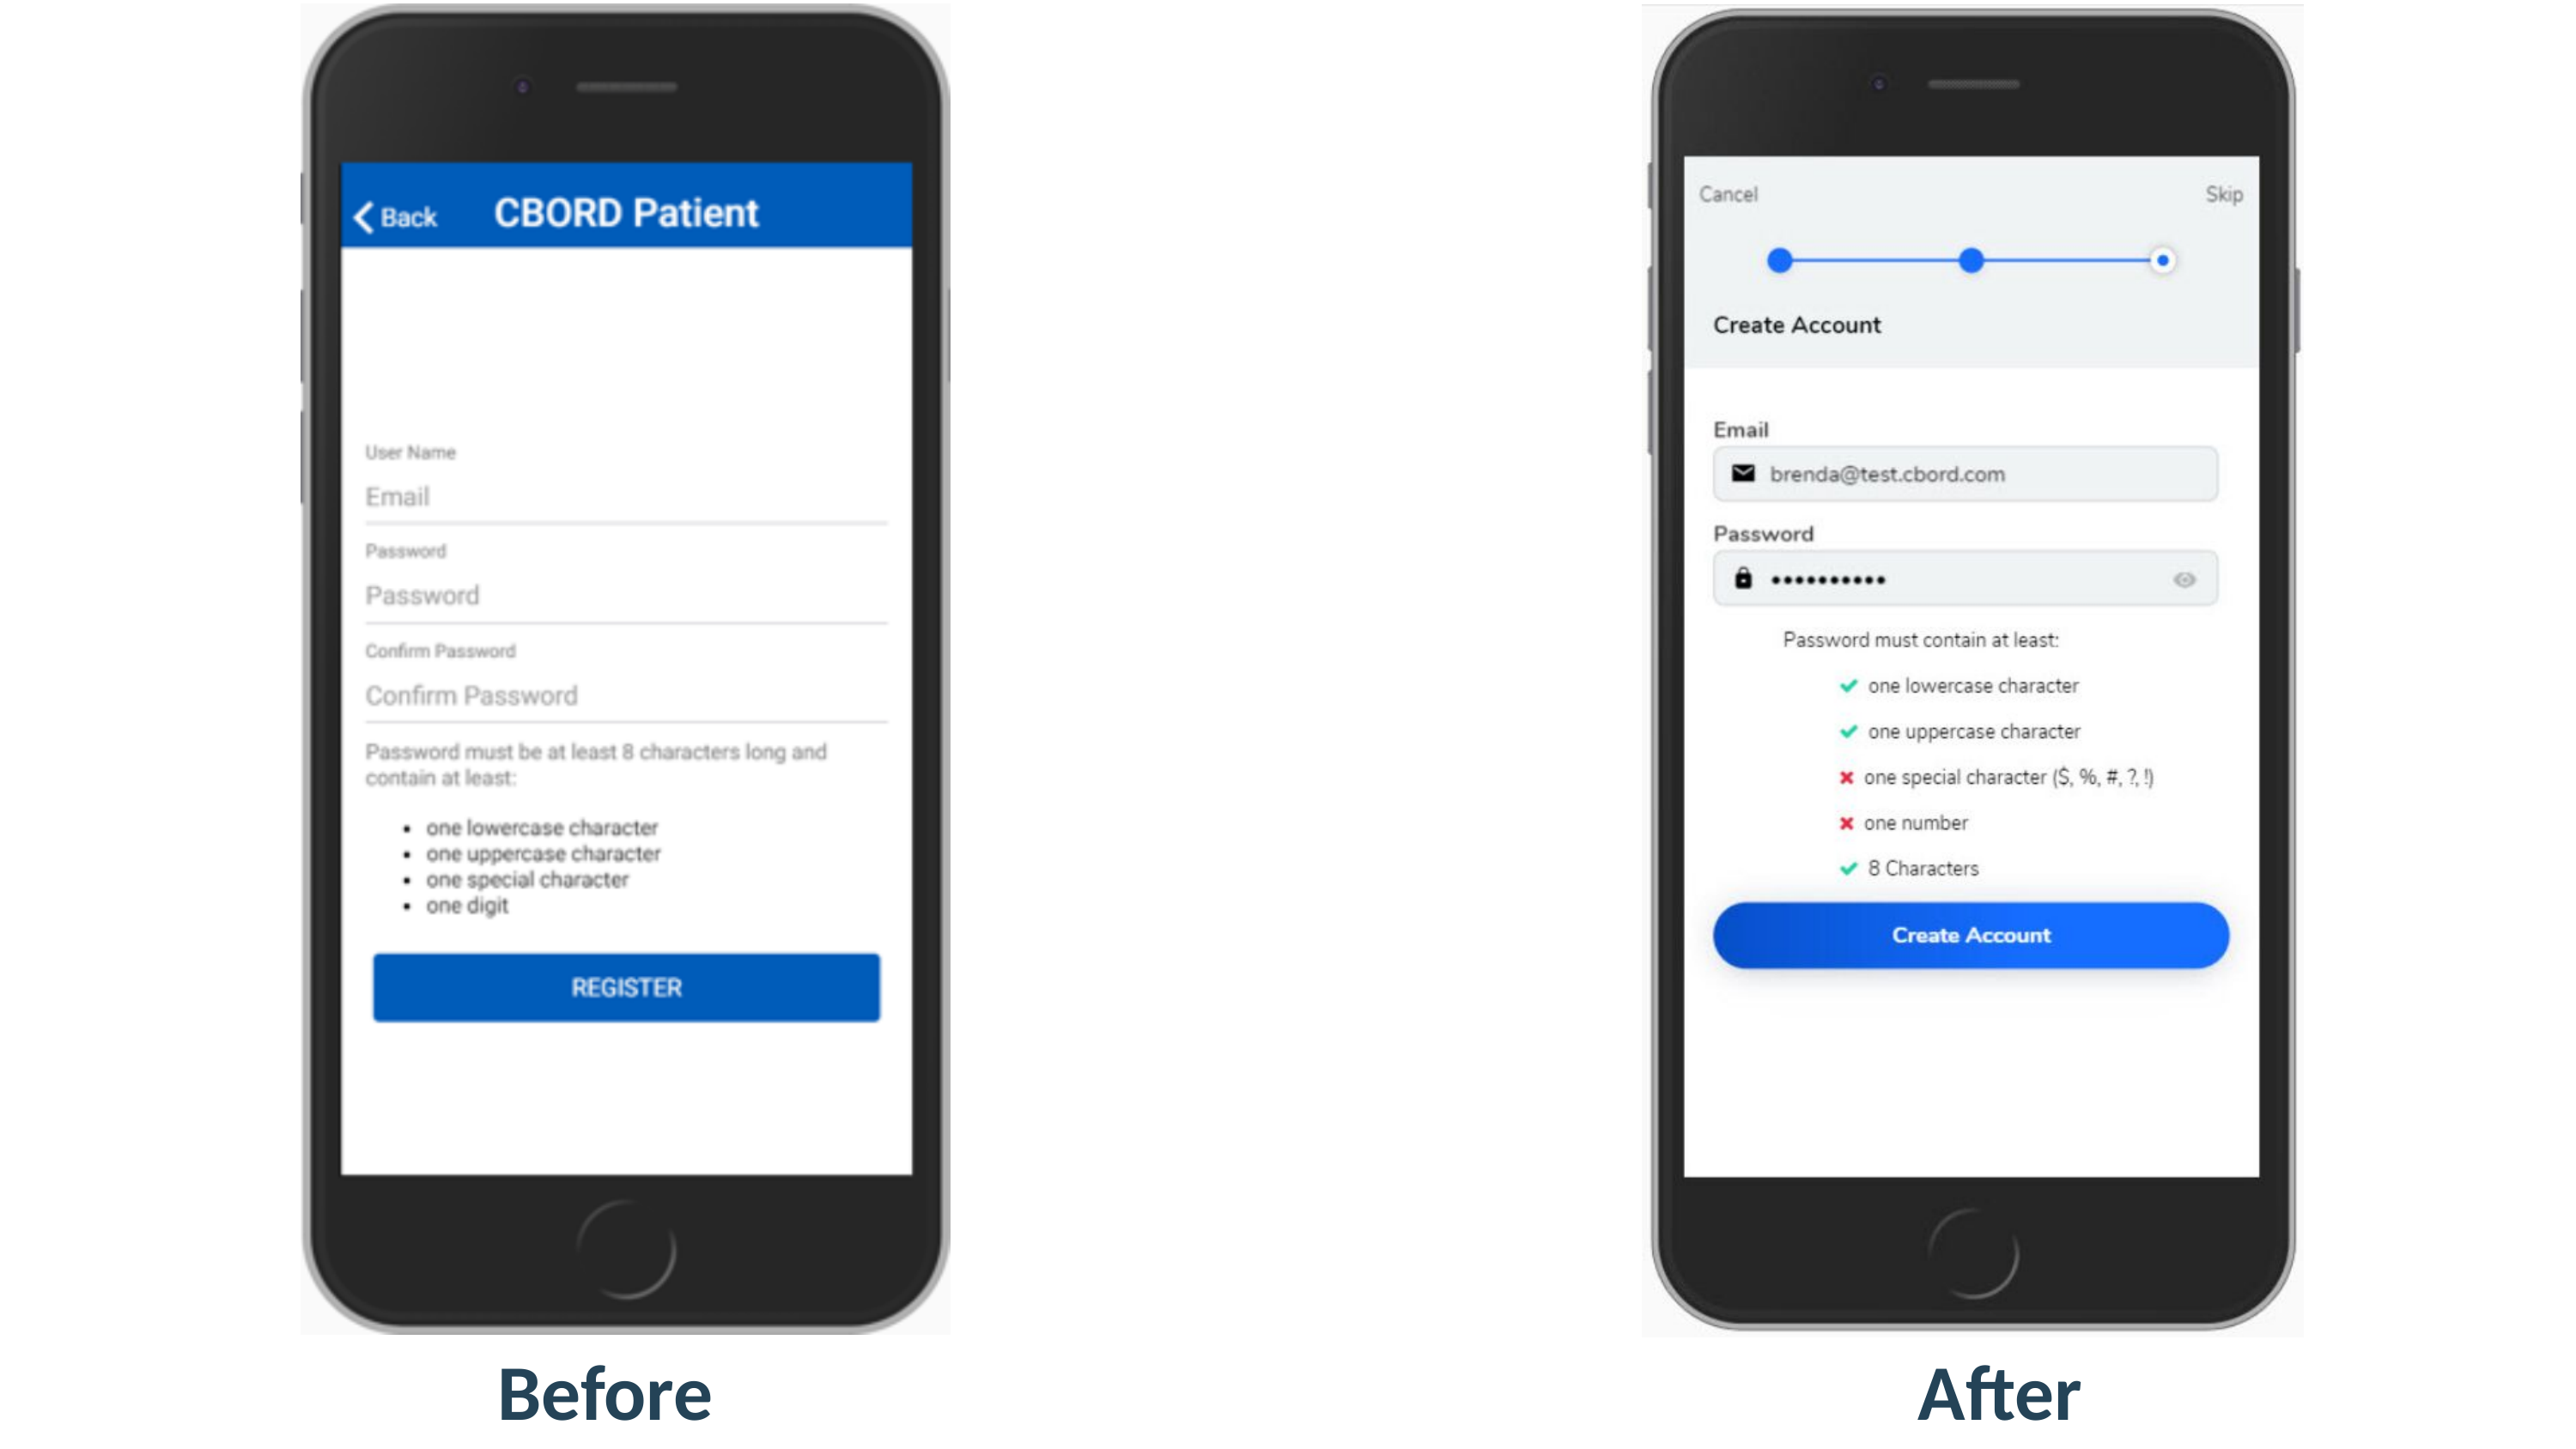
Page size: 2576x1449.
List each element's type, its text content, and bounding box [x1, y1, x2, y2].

text_box Before [484, 1345, 732, 1444]
picture [1642, 4, 2304, 1337]
picture [300, 3, 951, 1336]
text_box After [1905, 1344, 2113, 1444]
